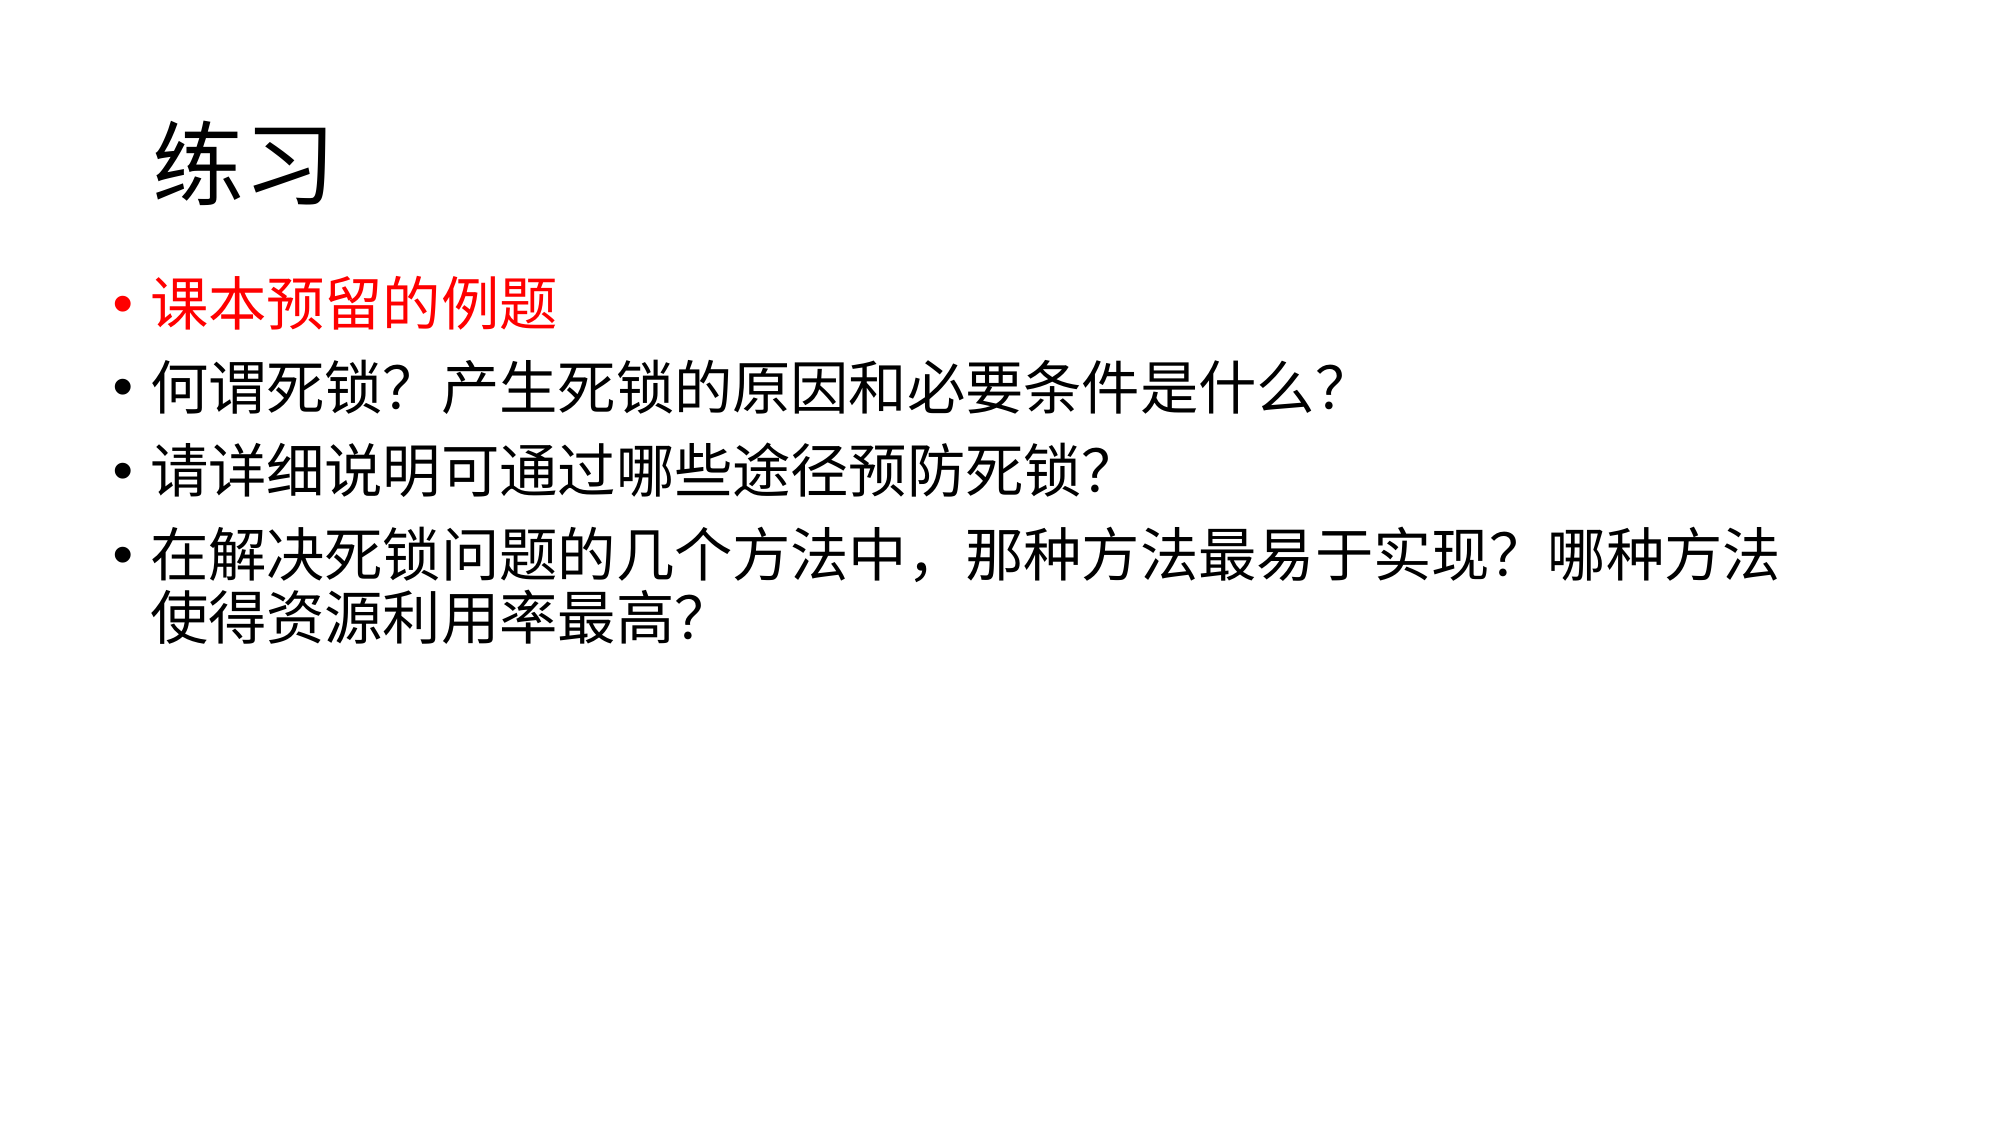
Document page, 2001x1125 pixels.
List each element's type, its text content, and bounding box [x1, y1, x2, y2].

list 课本预留的例题 何谓死锁？产生死锁的原因和必要条件是什么？ 请详细说明可通过哪些途径预防死锁？ 在解决死锁问题的几个方法中，那种方法最易于实现？哪种方法使得资源利用率最高？ [97, 267, 1823, 1125]
title 练习 [137, 59, 1863, 278]
